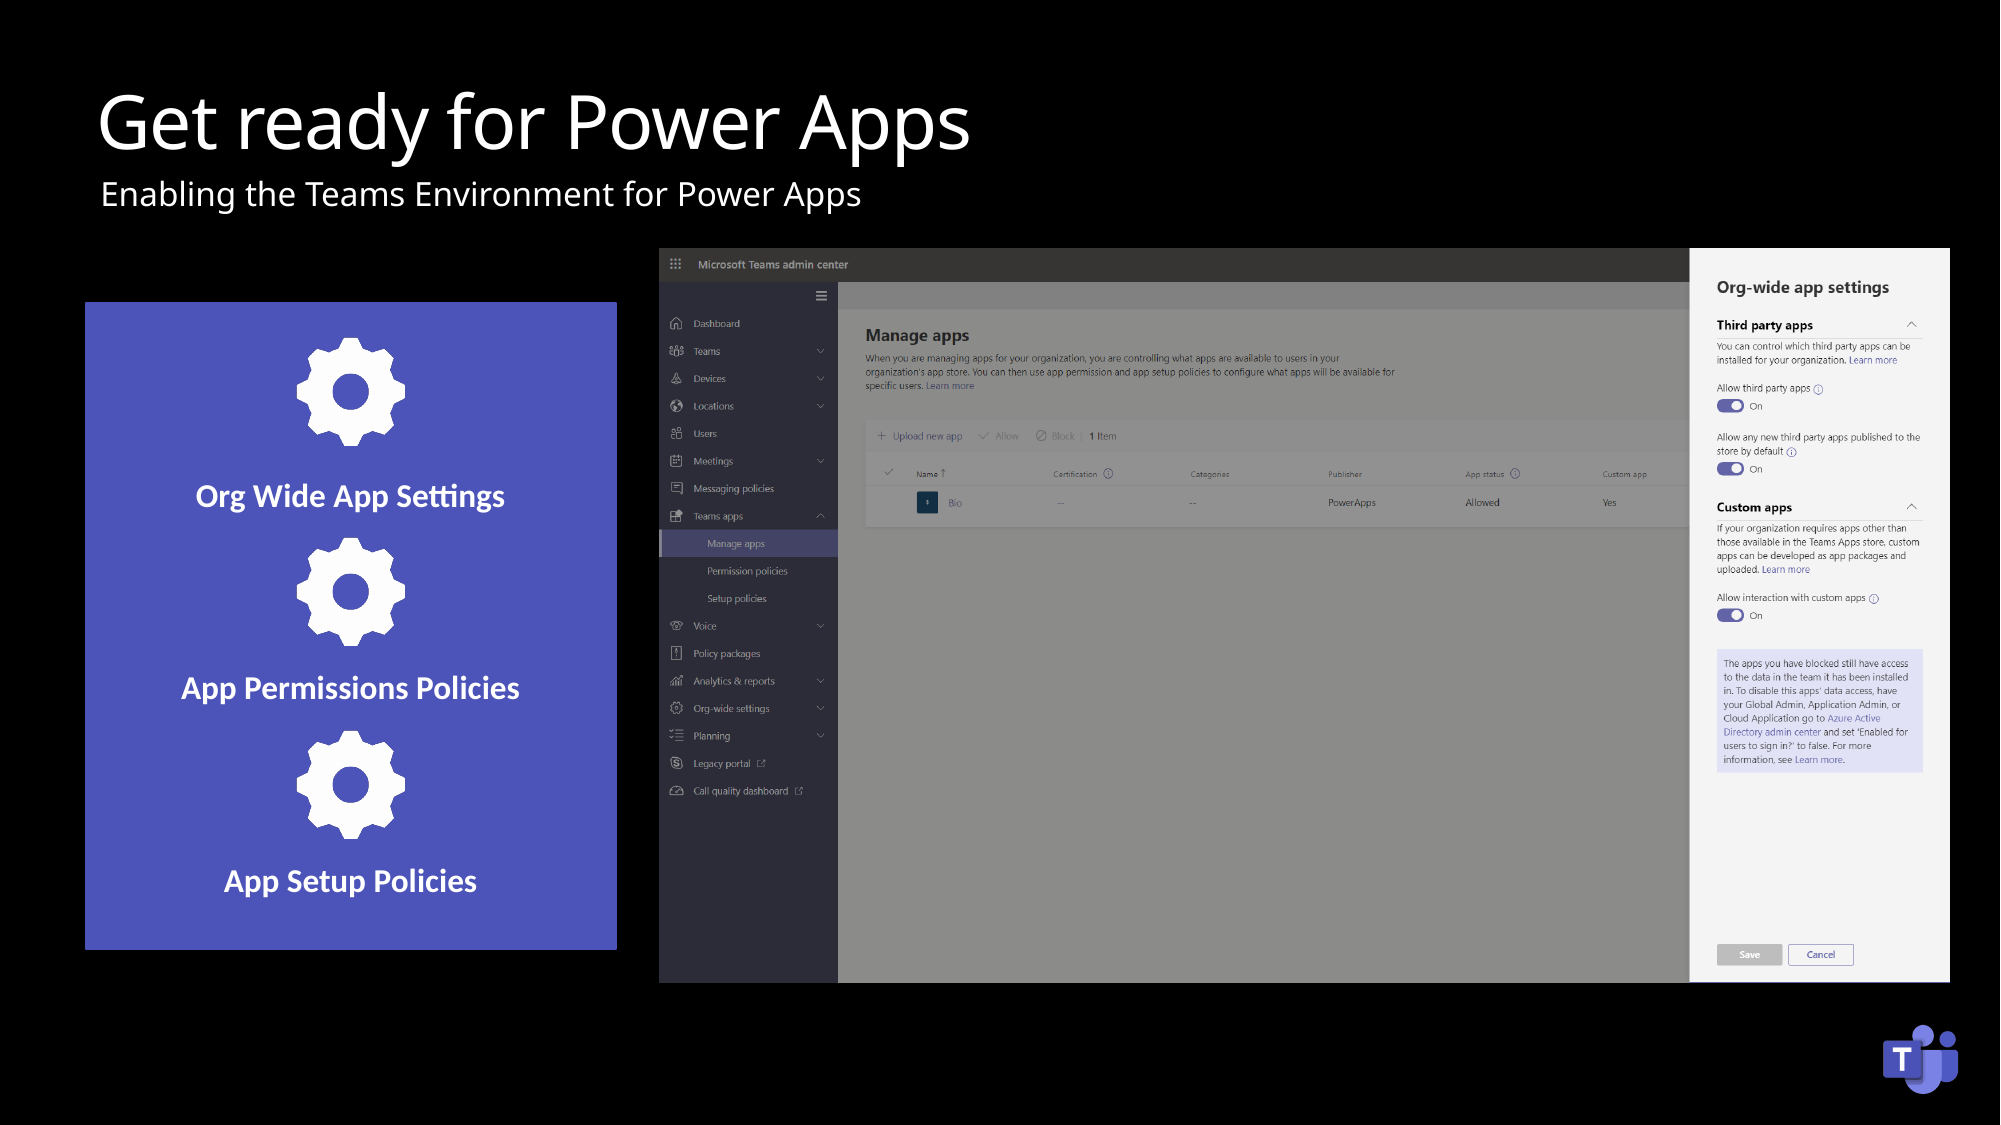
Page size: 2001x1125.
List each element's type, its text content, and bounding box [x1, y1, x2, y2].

text_box Org Wide App Settings [162, 466, 539, 525]
text_box [85, 302, 617, 950]
picture [275, 316, 426, 467]
text_box App Permissions Policies [162, 659, 539, 718]
picture [659, 247, 1951, 983]
title Get ready for Power Apps [96, 75, 1904, 166]
text_box App Setup Policies [162, 851, 539, 910]
picture [1878, 1018, 1963, 1102]
picture [275, 709, 426, 860]
picture [275, 516, 426, 668]
text_box Enabling the Teams Environment for Power Apps [85, 165, 1586, 207]
